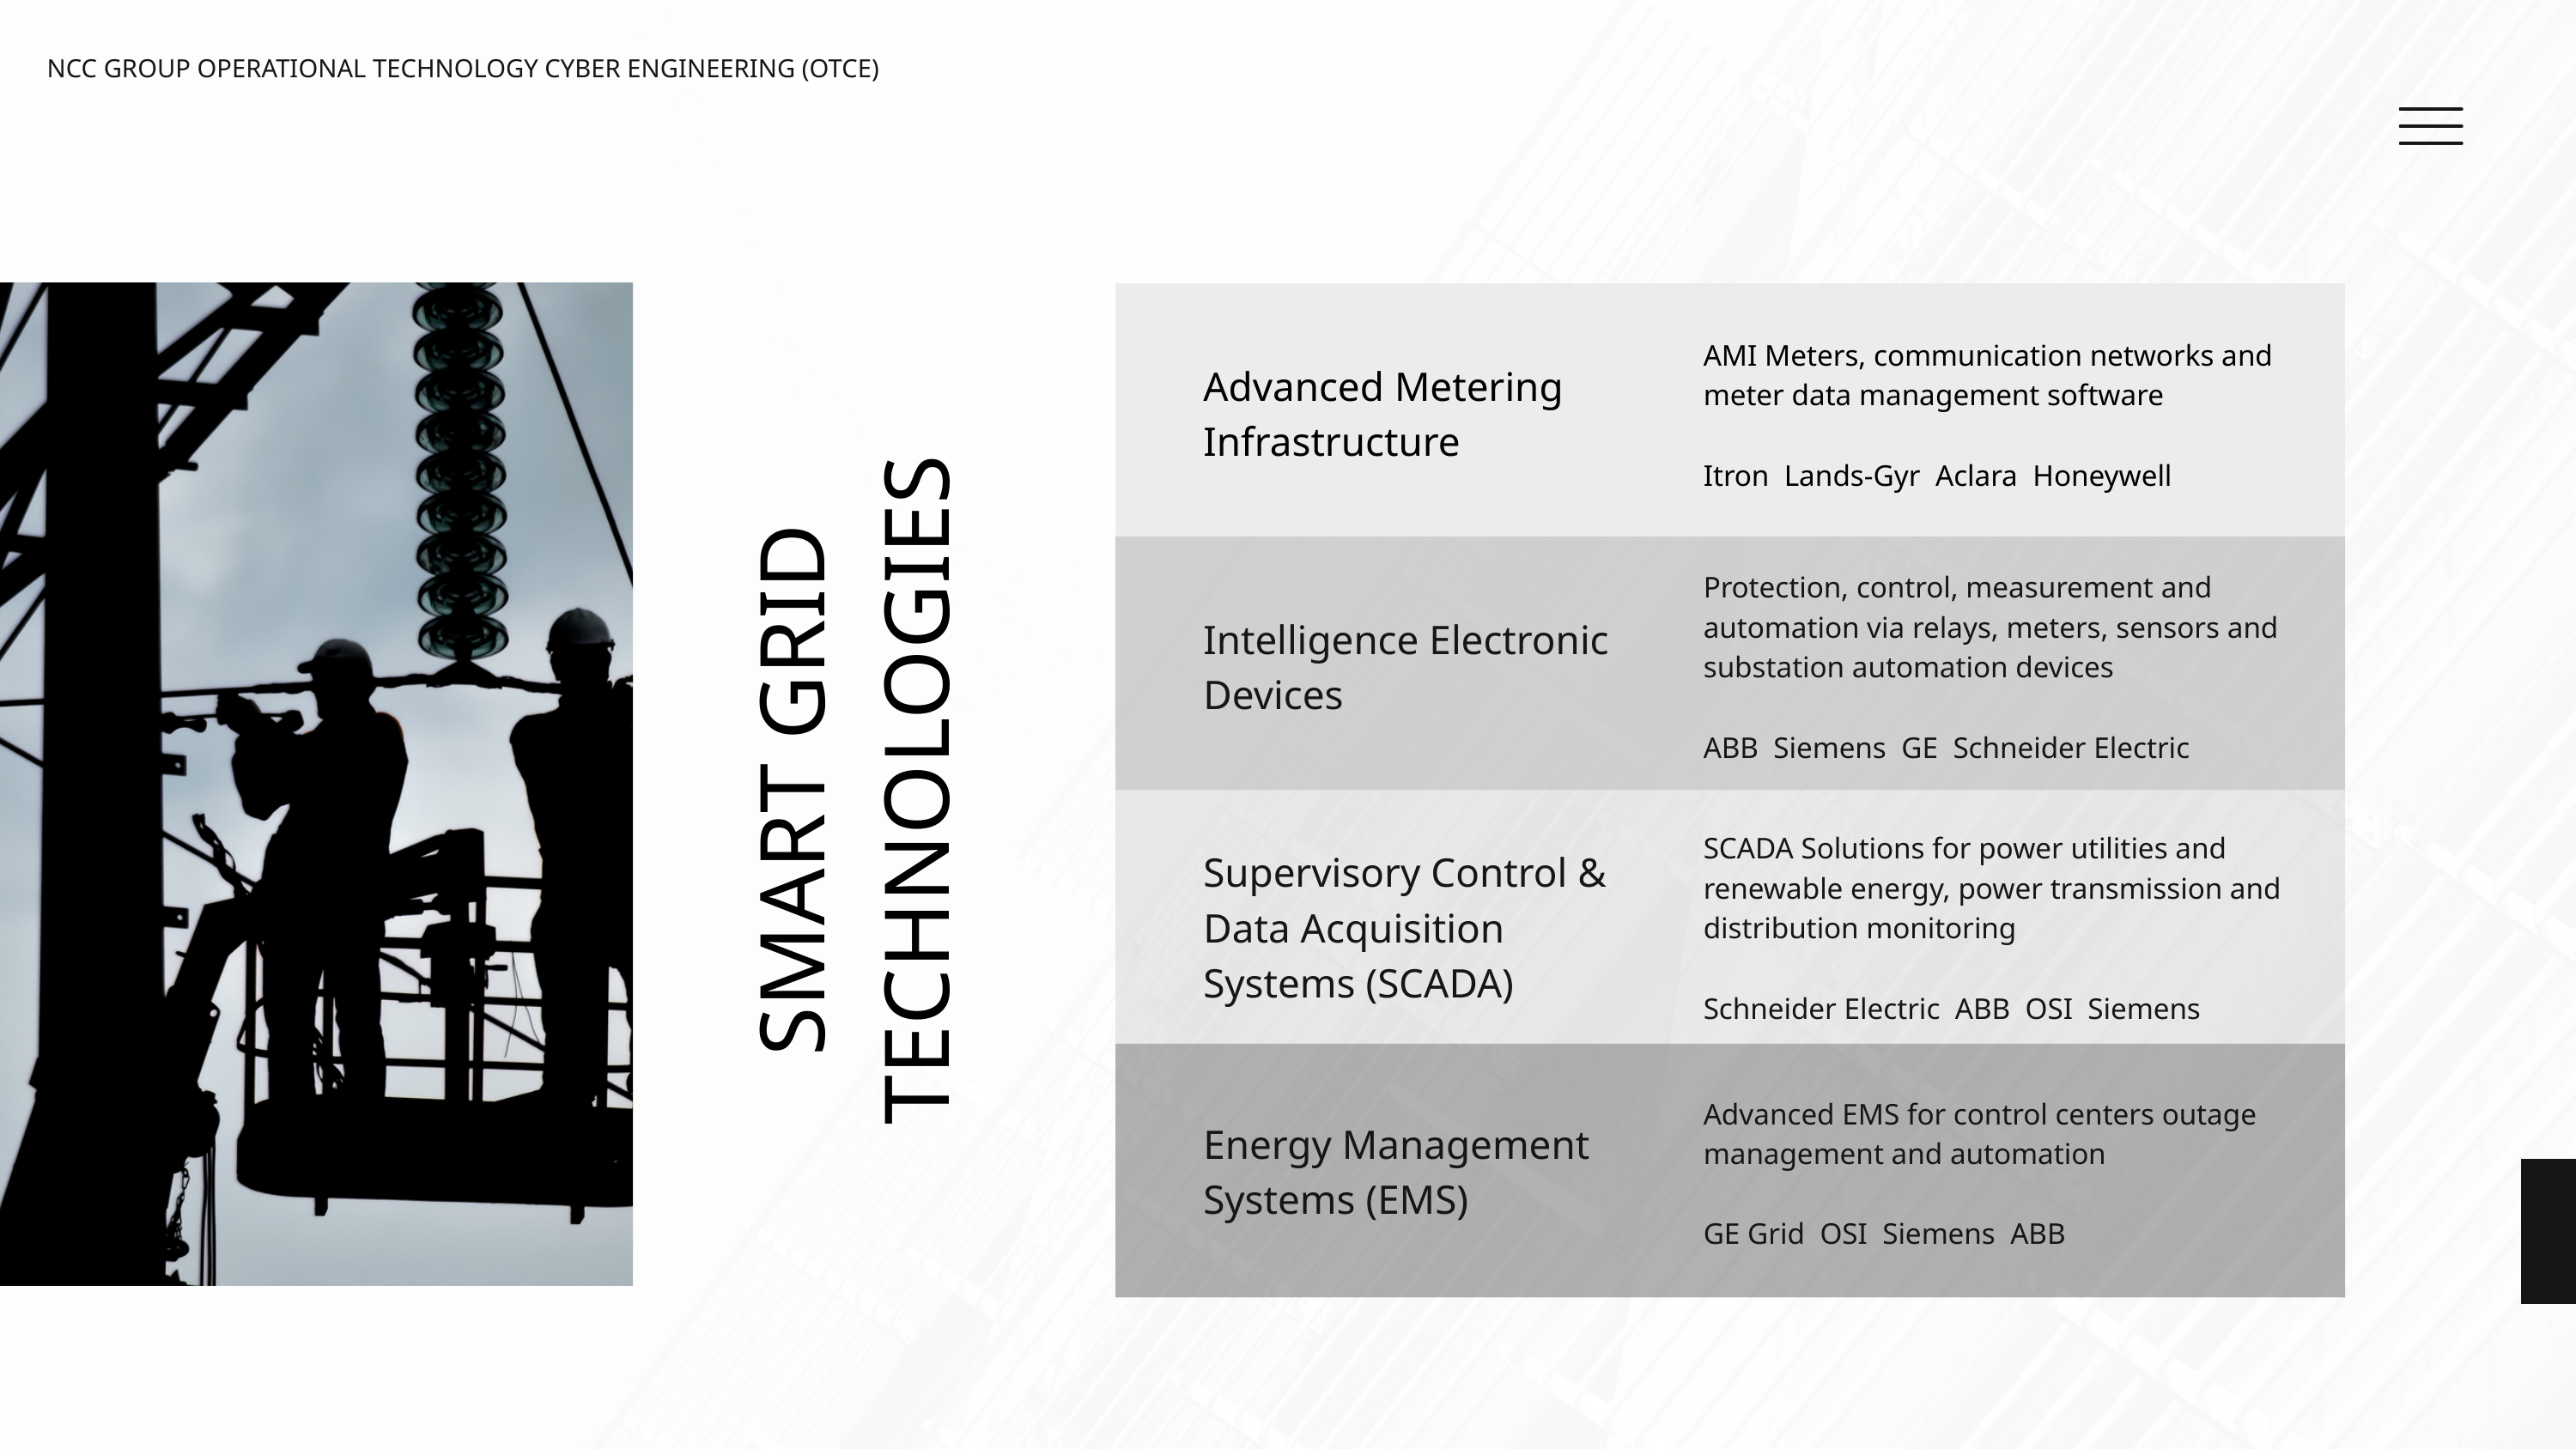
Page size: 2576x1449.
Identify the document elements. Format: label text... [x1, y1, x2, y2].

text_box SMART GRID TECHNOLOGIES [717, 288, 968, 1292]
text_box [0, 282, 634, 1287]
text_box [1115, 536, 2346, 790]
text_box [2520, 1159, 2576, 1304]
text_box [1115, 790, 2346, 1045]
text_box [2398, 107, 2464, 145]
text_box NCC GROUP OPERATIONAL TECHNOLOGY CYBER ENGINEERING (OTCE) [46, 47, 1020, 83]
text_box [0, 0, 2576, 1449]
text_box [1115, 282, 2346, 536]
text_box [1115, 1050, 2346, 1298]
